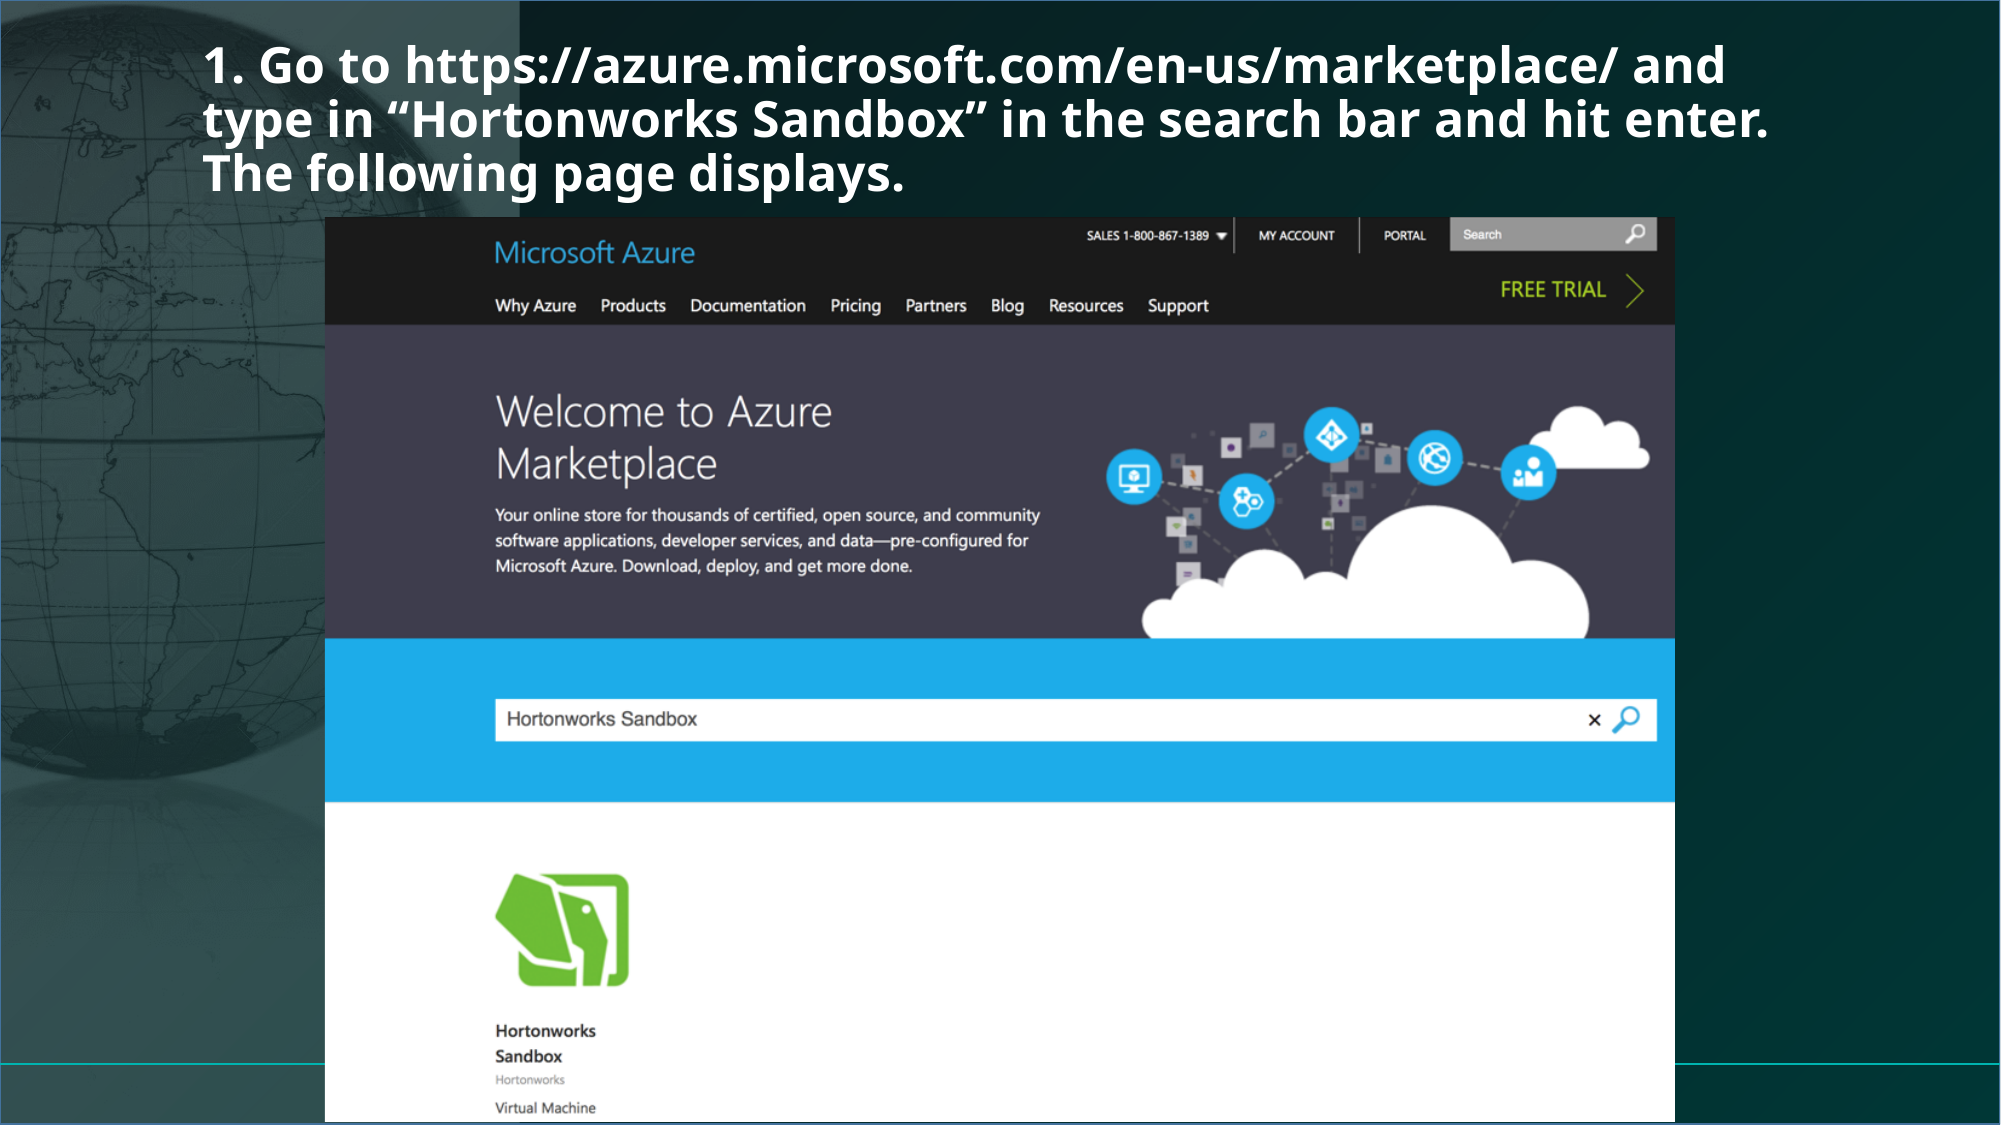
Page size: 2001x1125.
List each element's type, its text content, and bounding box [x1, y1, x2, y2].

title 1. Go to https://azure.microsoft.com/en-us/marketplace/ and type in “Hortonworks Sandbox” in the search bar and hit enter. The following page displays. [187, 0, 1813, 243]
picture [324, 217, 1675, 1122]
